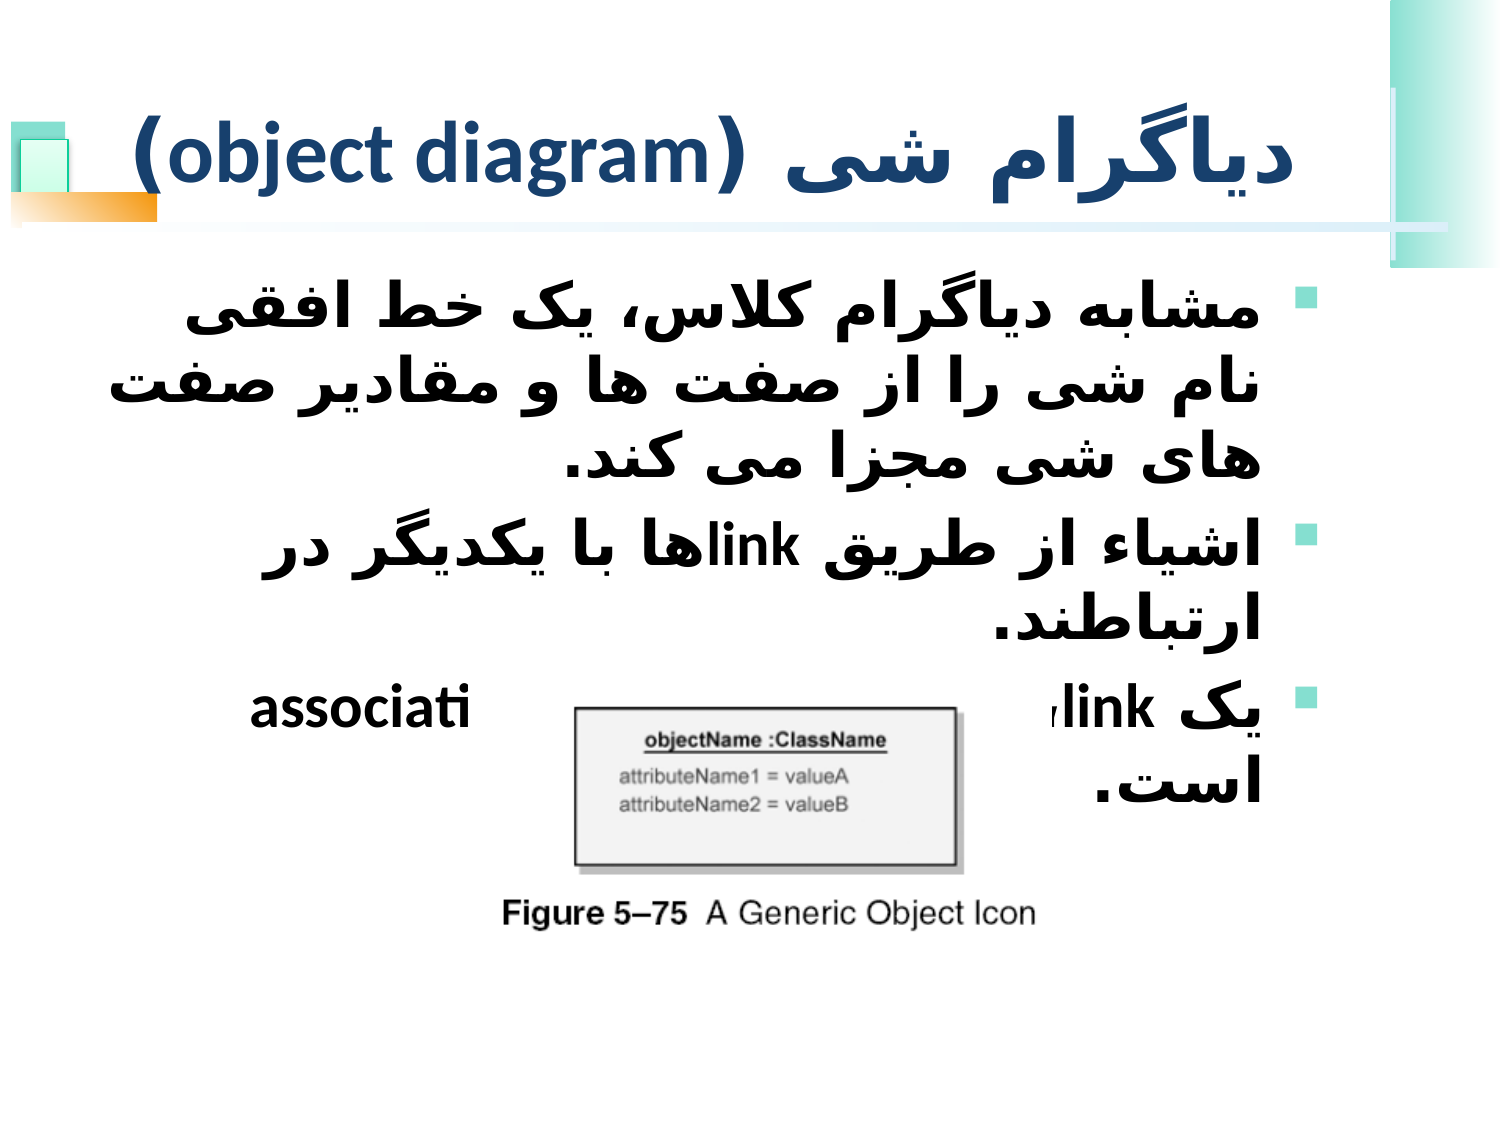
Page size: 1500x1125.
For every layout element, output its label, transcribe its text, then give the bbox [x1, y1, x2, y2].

picture [468, 679, 1052, 962]
title دیاگرام شی (object diagram) [46, 19, 1313, 208]
list مشابه دیاگرام کلاس، یک خط افقی نام شی را از صفت ها و مقادیر صفت های شی مجزا می کند. اشیاء از طریق linkها با یکدیگر در ارتباطند. یک link، نمونه ای از یک association است. [58, 257, 1337, 1044]
